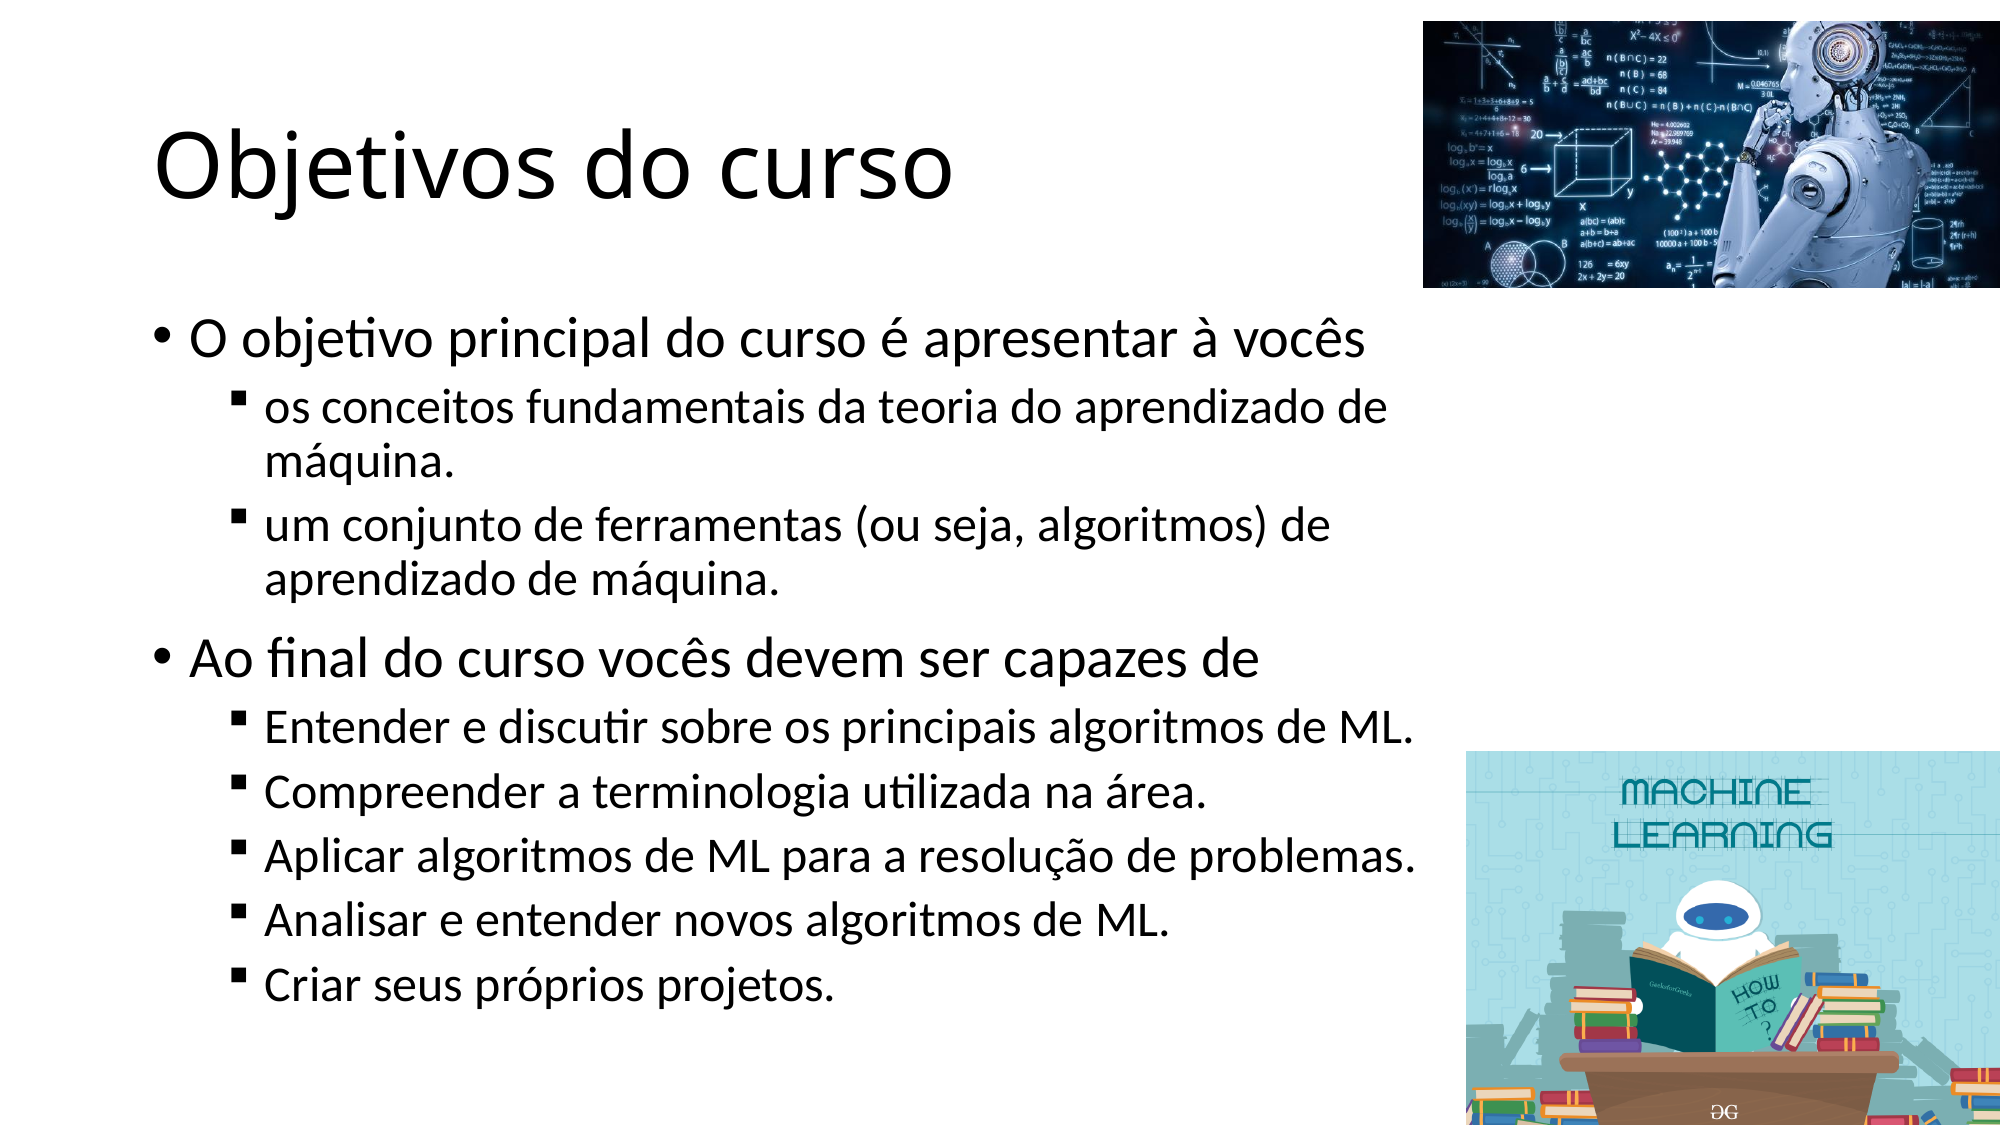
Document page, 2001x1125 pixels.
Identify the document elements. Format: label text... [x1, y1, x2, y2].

title Objetivos do curso [137, 59, 1423, 278]
list O objetivo principal do curso é apresentar à vocês os conceitos fundamentais da teoria do aprendizado de máquina. um conjunto de ferramentas (ou seja, algoritmos) de aprendizado de máquina. Ao final do curso vocês devem ser capazes de Entender e discutir sobre os principais algoritmos de ML. Compreender a terminologia utilizada na área. Aplicar algoritmos de ML para a resolução de problemas. Analisar e entender novos algoritmos de ML. Criar seus próprios projetos. [137, 299, 1603, 1098]
picture [1466, 751, 2000, 1125]
picture [1423, 21, 2000, 288]
